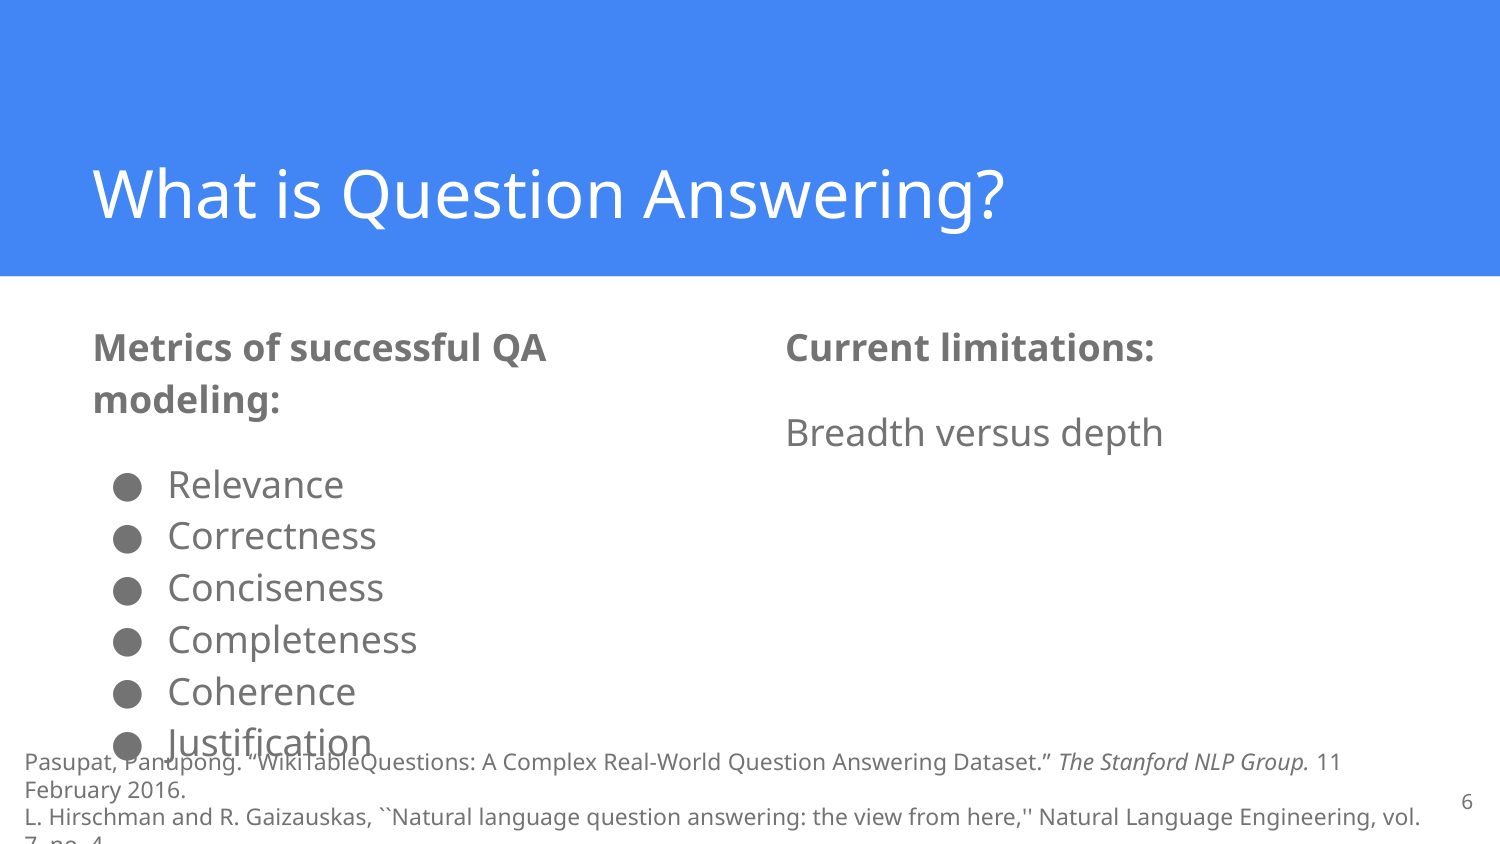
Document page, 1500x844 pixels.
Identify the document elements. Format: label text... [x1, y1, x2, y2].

list Current limitations: Breadth versus depth [770, 302, 1427, 732]
title What is Question Answering? [77, 121, 1427, 248]
slide_number ‹#› [1398, 770, 1489, 835]
list Metrics of successful QA modeling: Relevance Correctness Conciseness Completeness Coherence Justification [77, 302, 734, 732]
list Pasupat, Panupong. “WikiTableQuestions: A Complex Real-World Question Answering Dataset.” The Stanford NLP Group. 11 February 2016. L. Hirschman and R. Gaizauskas, ``Natural language question answering: the view from here,'' Natural Language Engineering, vol. 7, no. 4, pp. 275-300, 2001. [9, 732, 1461, 807]
